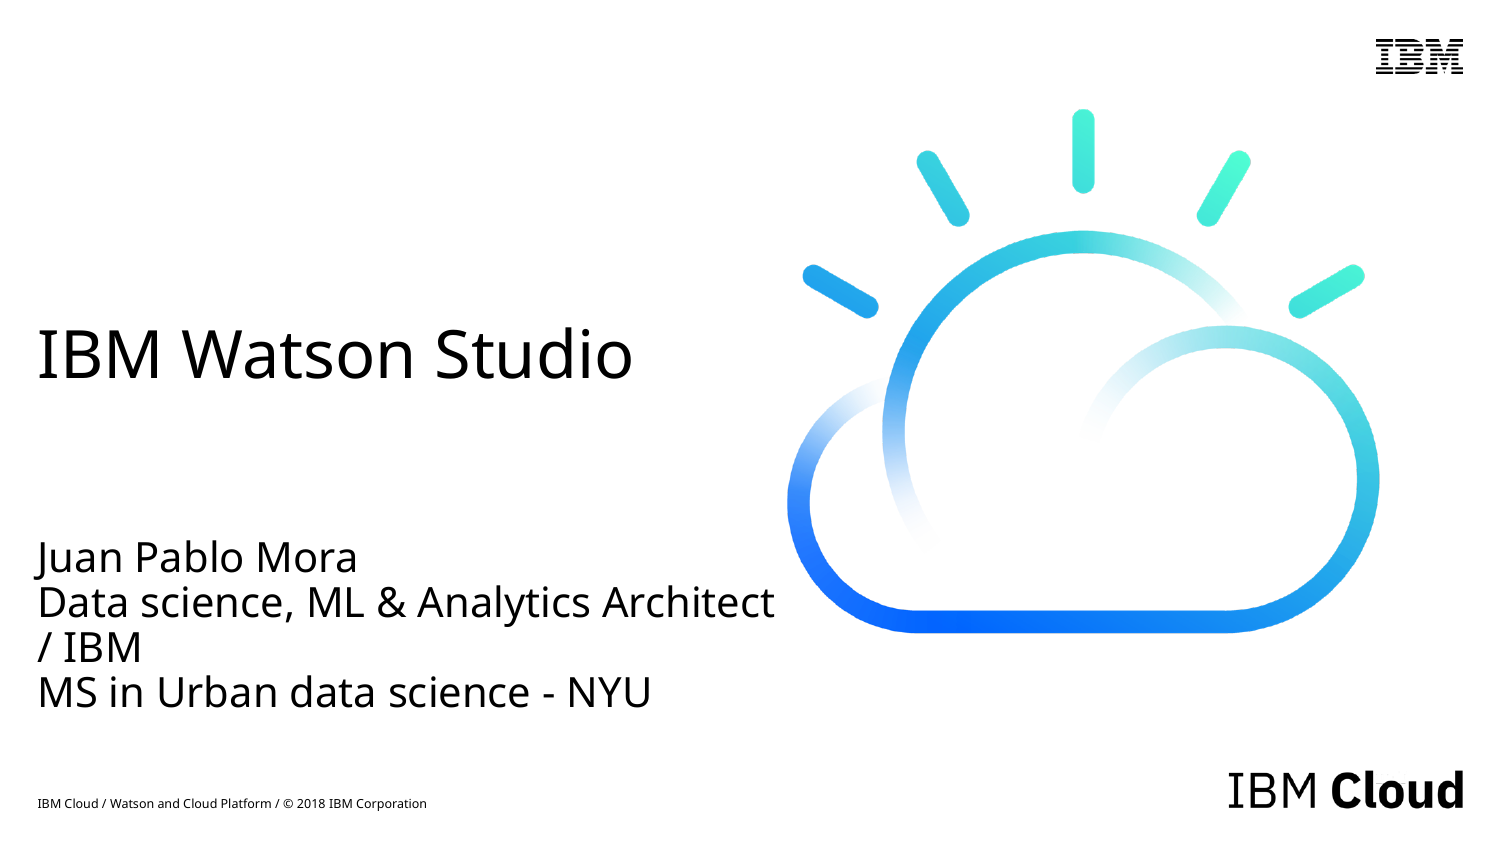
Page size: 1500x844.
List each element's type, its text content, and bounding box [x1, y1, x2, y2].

picture [785, 66, 1438, 672]
footer IBM Cloud / Watson and Cloud Platform / © 2018 IBM Corporation [37, 791, 1088, 815]
picture [1215, 752, 1482, 830]
title IBM Watson Studio Juan Pablo Mora Data science, ML & Analytics Architect / IBM MS in Urban data science - NYU [37, 33, 785, 769]
